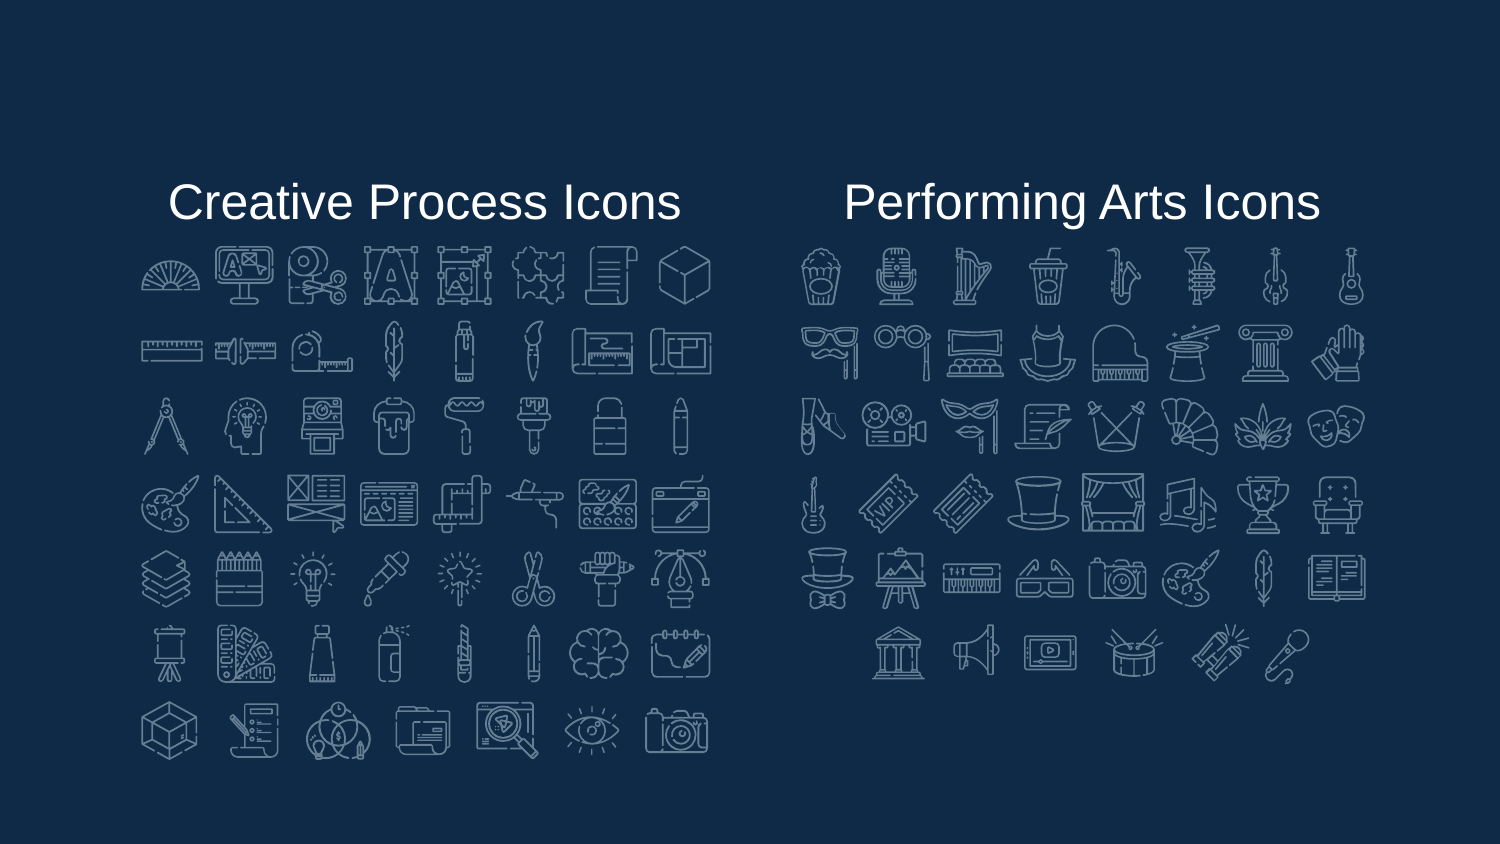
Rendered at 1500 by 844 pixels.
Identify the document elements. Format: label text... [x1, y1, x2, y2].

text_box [875, 547, 927, 610]
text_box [1183, 247, 1216, 306]
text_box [300, 397, 344, 455]
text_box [1160, 549, 1220, 608]
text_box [363, 245, 419, 306]
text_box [1306, 405, 1366, 448]
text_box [377, 624, 411, 683]
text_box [305, 701, 372, 761]
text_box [1106, 247, 1142, 306]
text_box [584, 245, 638, 306]
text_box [228, 703, 279, 759]
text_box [437, 245, 492, 306]
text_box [1015, 558, 1074, 598]
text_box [223, 396, 269, 456]
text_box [593, 397, 627, 456]
title Creative Process Icons [139, 154, 711, 234]
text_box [1019, 324, 1077, 383]
text_box [524, 320, 544, 382]
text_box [564, 705, 620, 756]
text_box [1263, 628, 1311, 685]
text_box [952, 247, 992, 306]
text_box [359, 481, 419, 527]
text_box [800, 326, 859, 380]
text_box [650, 629, 711, 678]
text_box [432, 474, 492, 534]
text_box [649, 327, 712, 375]
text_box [508, 551, 559, 607]
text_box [384, 320, 404, 382]
text_box [1092, 324, 1149, 382]
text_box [644, 707, 709, 754]
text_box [140, 549, 192, 608]
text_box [286, 474, 346, 534]
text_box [1028, 247, 1068, 306]
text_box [214, 245, 274, 305]
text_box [932, 473, 994, 535]
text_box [516, 397, 552, 456]
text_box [800, 476, 827, 534]
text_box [214, 337, 277, 366]
title Performing Arts Icons [797, 154, 1369, 234]
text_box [476, 701, 540, 760]
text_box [1165, 324, 1221, 383]
text_box [651, 549, 710, 609]
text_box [395, 705, 451, 756]
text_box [1191, 623, 1251, 682]
text_box [141, 260, 200, 291]
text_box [800, 247, 842, 306]
text_box [527, 624, 541, 683]
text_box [651, 474, 711, 534]
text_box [1014, 403, 1073, 450]
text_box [579, 551, 636, 607]
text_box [509, 245, 565, 305]
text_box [143, 397, 189, 456]
text_box [1161, 397, 1219, 456]
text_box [437, 551, 483, 607]
text_box [141, 340, 203, 362]
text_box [153, 624, 186, 683]
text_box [1307, 554, 1366, 602]
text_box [859, 401, 927, 447]
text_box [578, 478, 638, 530]
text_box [800, 547, 855, 610]
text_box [372, 397, 416, 456]
text_box [1007, 476, 1070, 531]
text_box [289, 551, 336, 607]
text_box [1262, 247, 1289, 306]
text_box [571, 327, 634, 375]
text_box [876, 247, 917, 306]
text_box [1254, 549, 1273, 608]
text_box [658, 245, 711, 305]
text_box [1086, 400, 1146, 453]
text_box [139, 474, 200, 533]
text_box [873, 324, 932, 382]
text_box [215, 551, 264, 607]
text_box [141, 700, 198, 761]
text_box [457, 624, 472, 684]
text_box [673, 397, 689, 455]
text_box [454, 320, 475, 383]
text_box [444, 396, 485, 456]
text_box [362, 550, 410, 607]
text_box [946, 329, 1005, 378]
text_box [1104, 628, 1164, 678]
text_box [800, 397, 847, 456]
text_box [942, 563, 1001, 594]
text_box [287, 245, 350, 306]
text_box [1338, 247, 1365, 306]
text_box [953, 624, 1000, 676]
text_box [1238, 324, 1294, 383]
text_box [213, 474, 273, 534]
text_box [1234, 402, 1292, 451]
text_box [857, 473, 919, 534]
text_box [216, 624, 276, 684]
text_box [291, 330, 354, 373]
text_box [1081, 473, 1146, 532]
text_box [1088, 557, 1147, 600]
text_box [871, 626, 925, 680]
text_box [1312, 476, 1364, 535]
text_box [1236, 476, 1290, 535]
text_box [1311, 324, 1365, 382]
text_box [308, 624, 336, 683]
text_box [1023, 635, 1077, 671]
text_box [1158, 477, 1218, 533]
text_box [940, 398, 999, 455]
text_box [569, 627, 629, 679]
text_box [505, 478, 565, 529]
